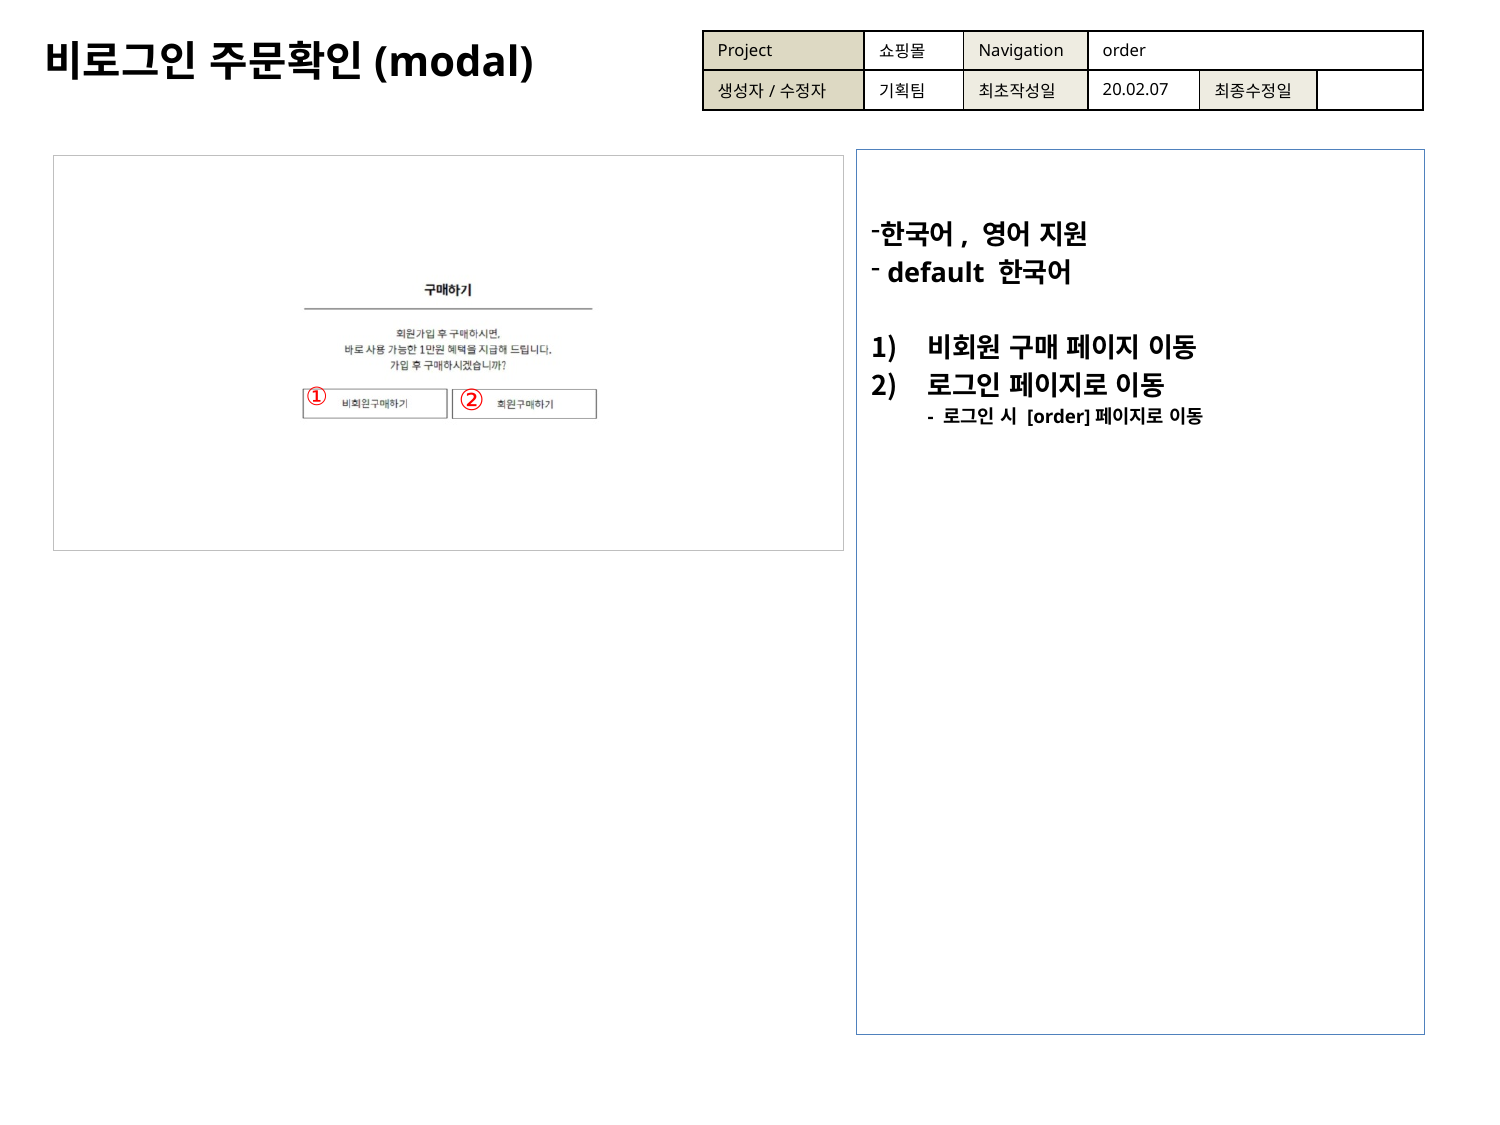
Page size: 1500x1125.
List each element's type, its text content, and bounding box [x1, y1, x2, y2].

table_cell [1318, 71, 1422, 109]
table_cell 최초작성일 [964, 71, 1087, 109]
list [52, 155, 844, 551]
table_cell 생성자/수정자 [704, 71, 863, 109]
table_cell 20.02.07 [1089, 71, 1199, 109]
table_header Project [704, 32, 863, 69]
table_cell 최종수정일 [1200, 71, 1316, 109]
table_header 쇼핑몰 [865, 32, 963, 69]
table_header order [1089, 32, 1422, 69]
table_cell 기획팀 [865, 71, 963, 109]
table_header Navigation [964, 32, 1087, 69]
list 한국어, 영어 지원 default 한국어 비회원 구매 페이지 이동 로그인 페이지로 이동 - 로그인 시 [order]페이지로 이동 [856, 149, 1425, 1035]
title 비로그인 주문확인(modal) [29, 19, 573, 100]
